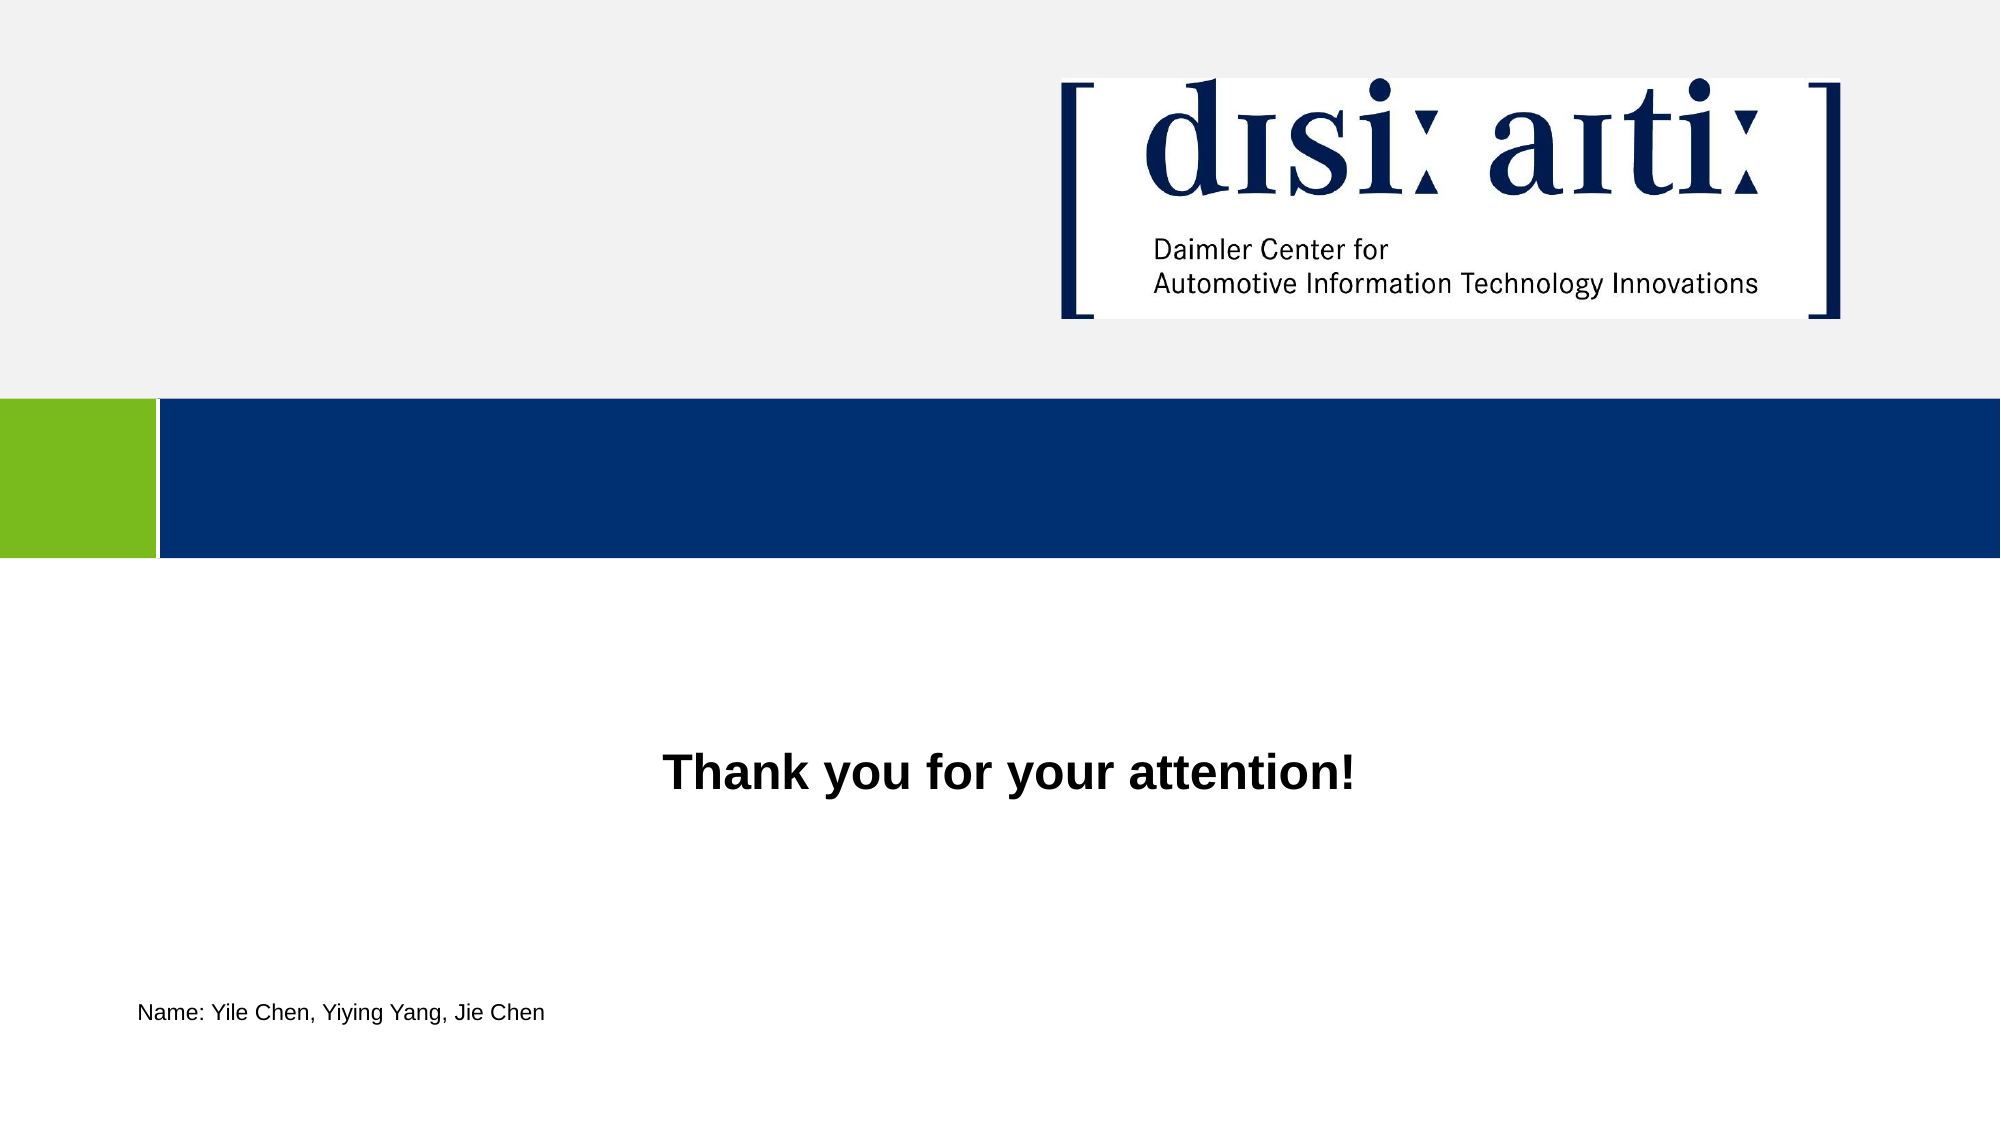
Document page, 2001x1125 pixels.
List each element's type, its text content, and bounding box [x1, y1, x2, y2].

text_box Name: Yile Chen, Yiying Yang, Jie Chen [135, 994, 661, 1059]
picture [1061, 78, 1841, 319]
text_box Thank you for your attention! [660, 737, 1548, 800]
